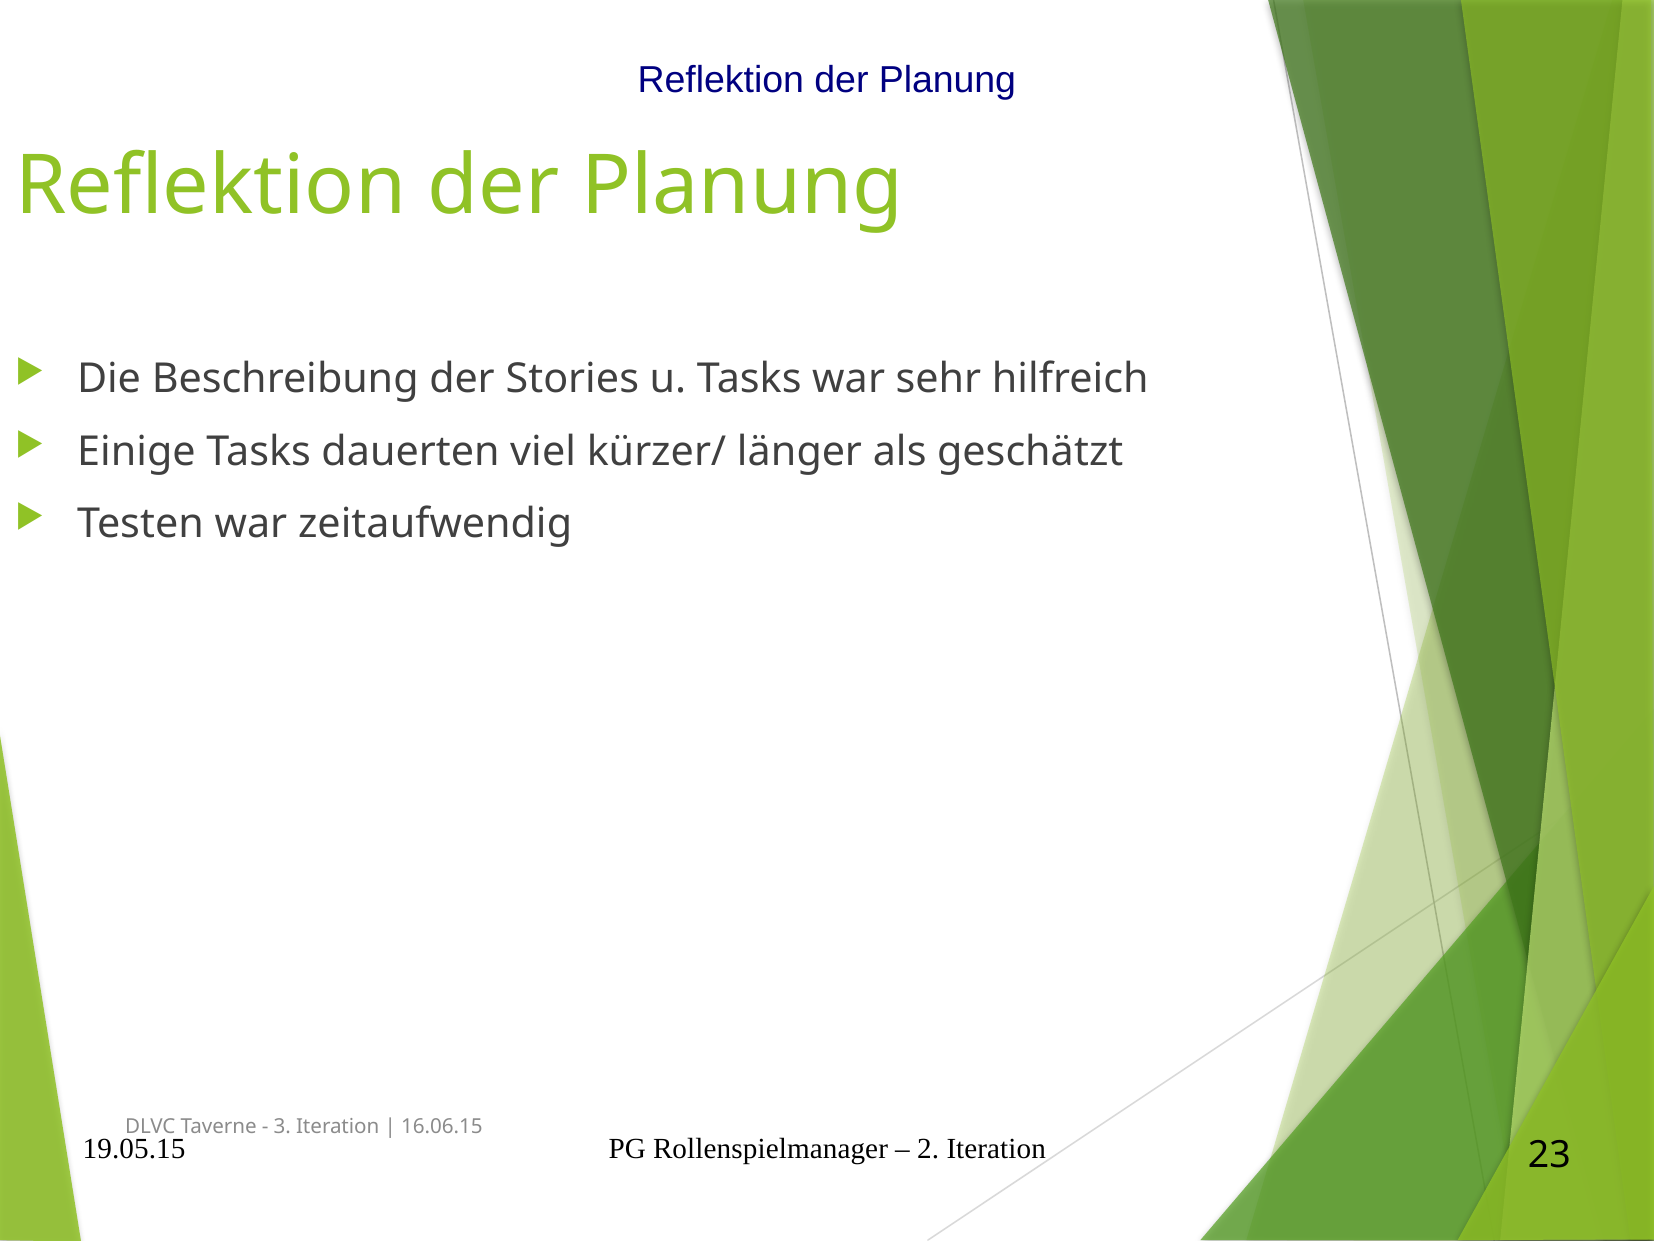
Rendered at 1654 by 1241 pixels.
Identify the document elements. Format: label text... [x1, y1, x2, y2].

text_box Reflektion der Planung [622, 47, 1031, 107]
list Die Beschreibung der Stories u. Tasks war sehr hilfreich Einige Tasks dauerten viel kürzer/ länger als geschätzt Testen war zeitaufwendig [0, 343, 1455, 1063]
title Reflektion der Planung [0, 123, 1489, 331]
footer DLVC Taverne - 3. Iteration | 16.06.15 [110, 1092, 947, 1159]
text_box 19.05.15 [82, 1129, 468, 1216]
text_box PG Rollenspielmanager – 2. Iteration [565, 1129, 1090, 1216]
text_box 23 [1185, 1129, 1571, 1216]
